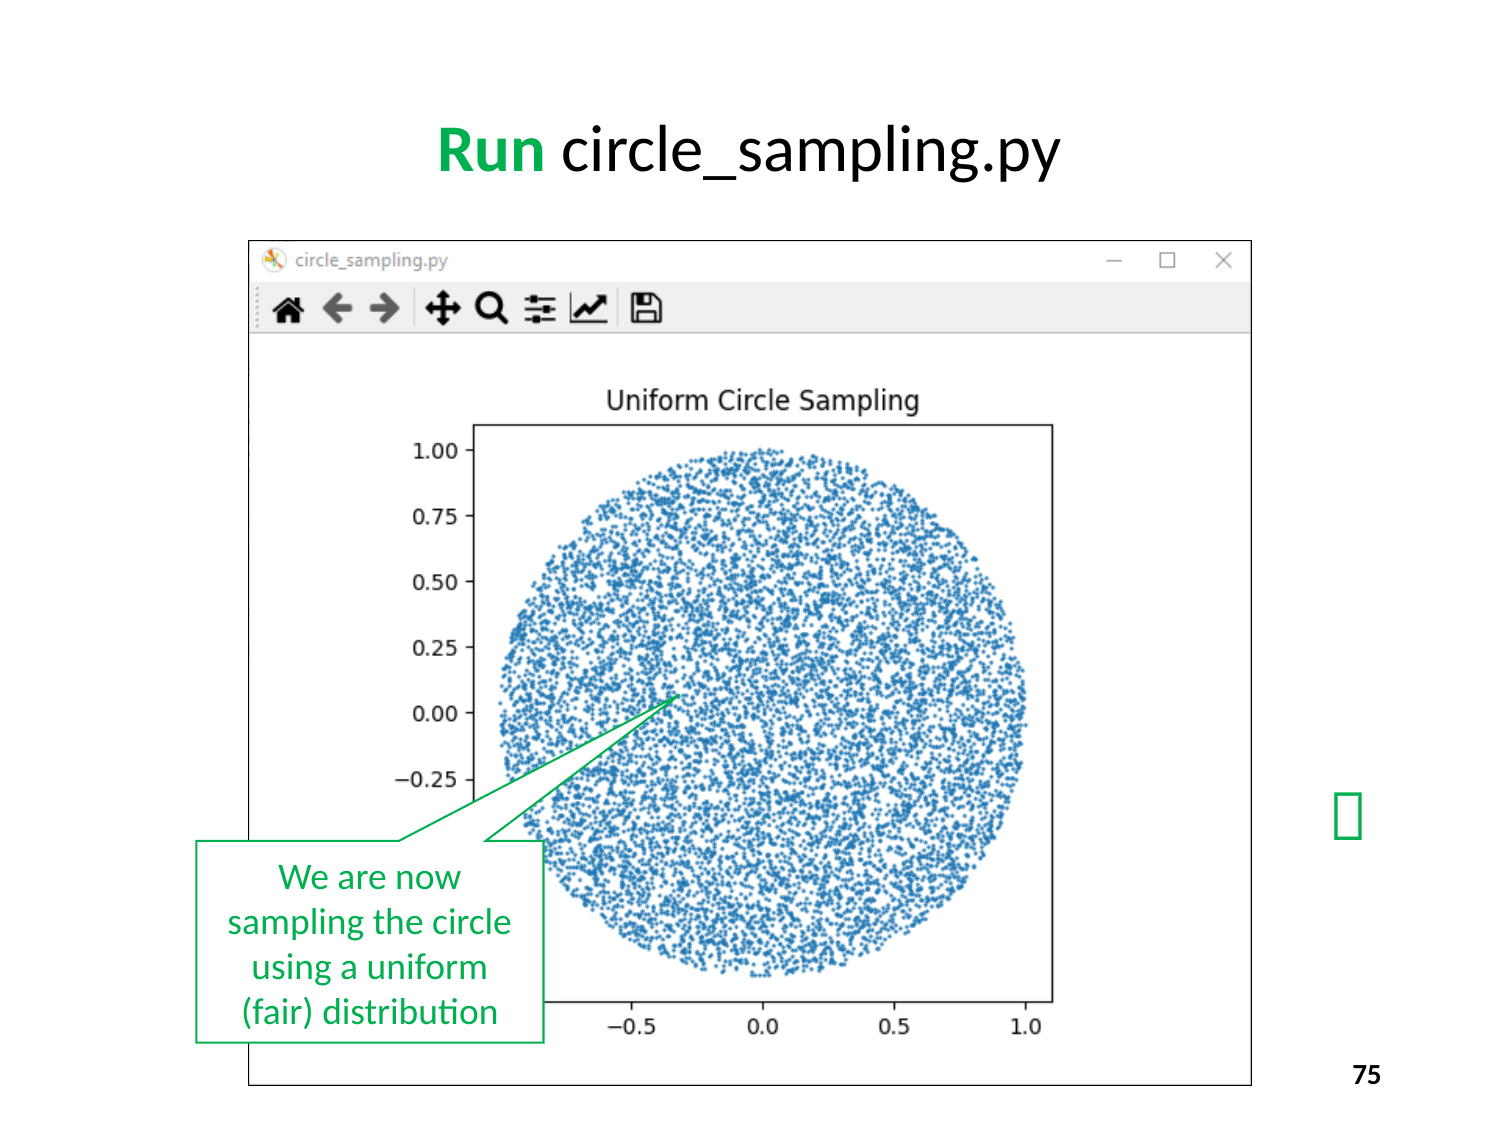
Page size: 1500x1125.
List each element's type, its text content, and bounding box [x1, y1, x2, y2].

slide_number 75 [1059, 1042, 1397, 1103]
title Run circle_sampling.py [103, 59, 1397, 241]
text_box We are now sampling the circle using a uniform (fair) distribution [195, 839, 248, 1044]
text_box  [1299, 765, 1397, 861]
picture [248, 240, 1252, 1086]
